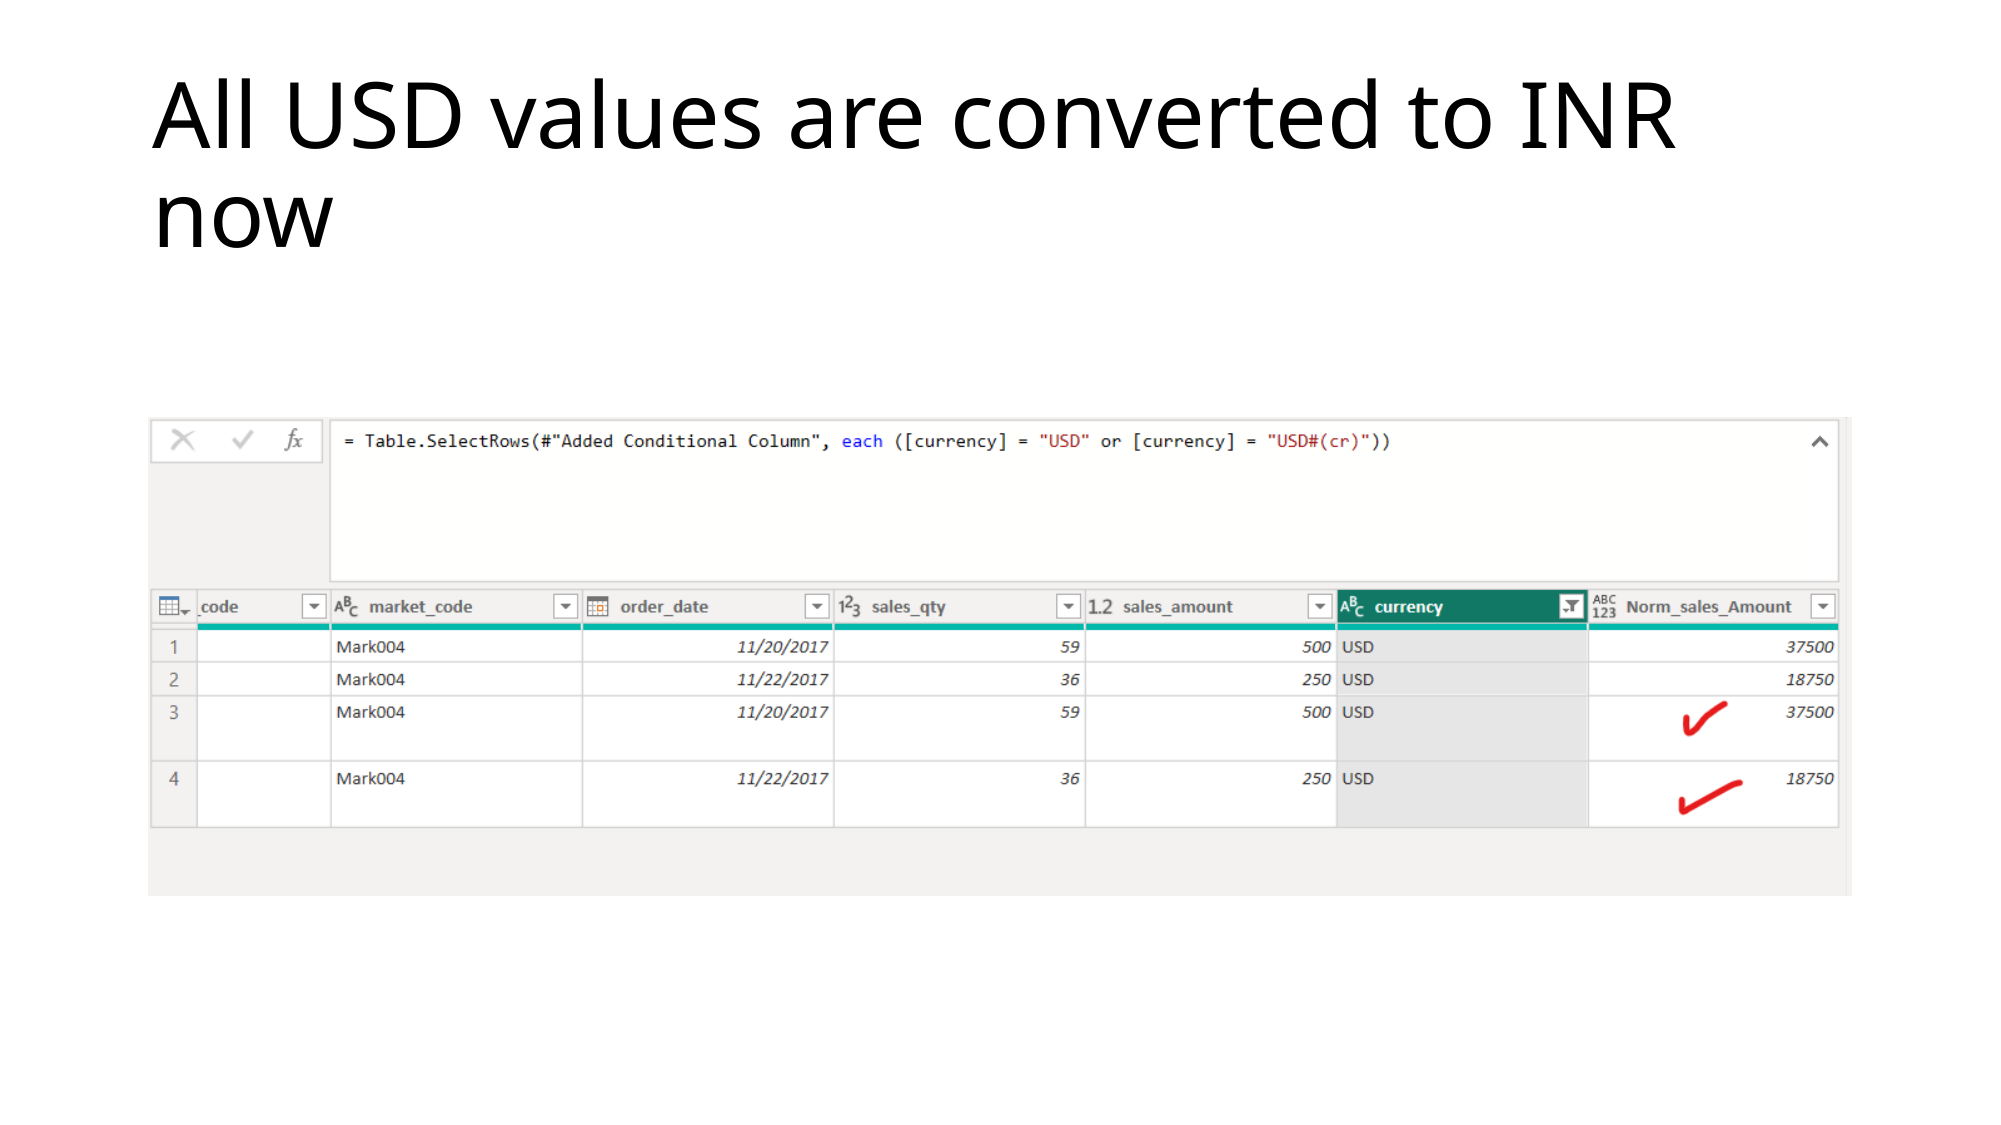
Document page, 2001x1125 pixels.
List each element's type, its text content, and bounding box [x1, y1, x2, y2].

title All USD values are converted to INR now [137, 59, 1863, 278]
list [148, 417, 1852, 896]
